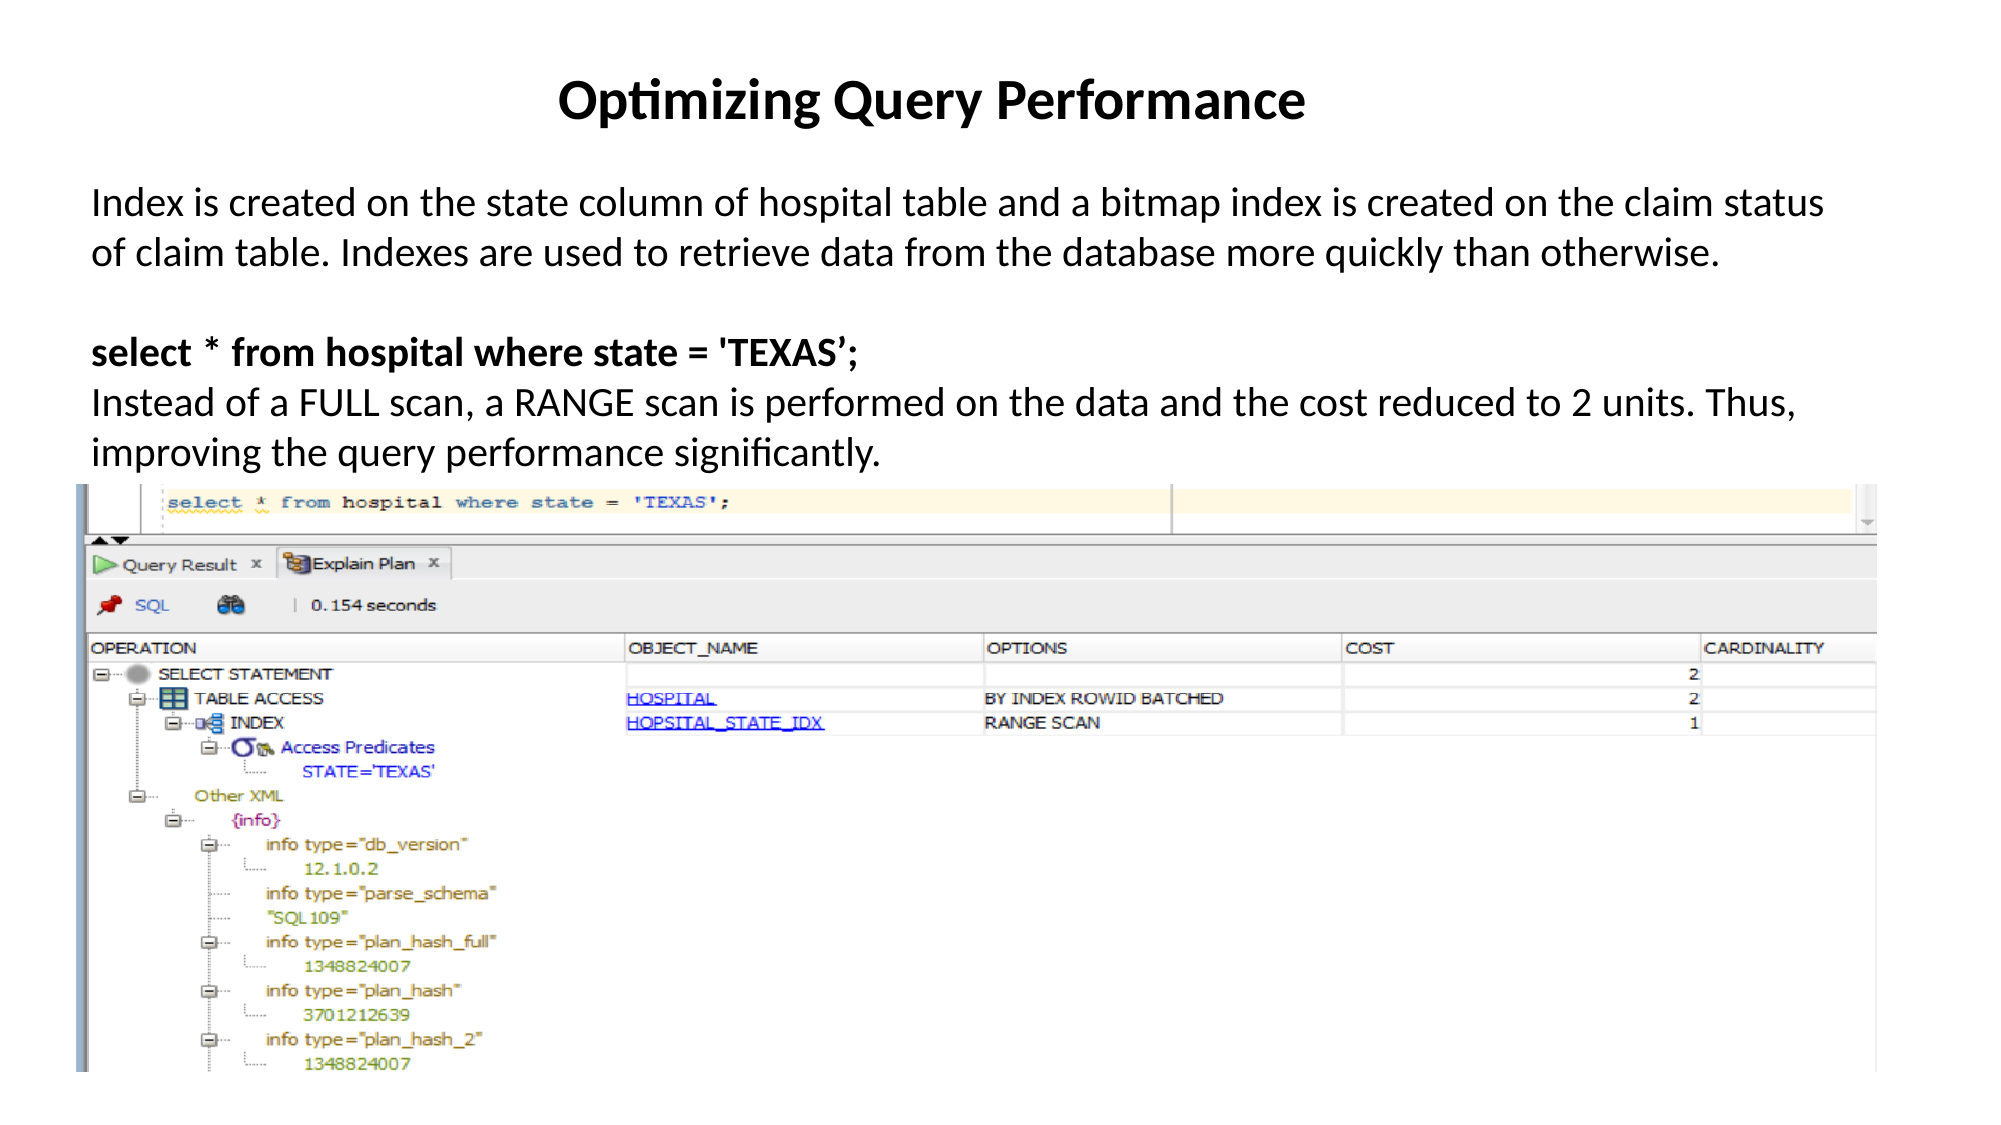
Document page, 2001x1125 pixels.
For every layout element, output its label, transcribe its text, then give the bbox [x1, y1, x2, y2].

text_box Index is created on the state column of hospital table and a bitmap index is created on the claim status of claim table. Indexes are used to retrieve data from the database more quickly than otherwise. select * from hospital where state = 'TEXAS’; Instead of a FULL scan, a RANGE scan is performed on the data and the cost reduced to 2 units. Thus, improving the query performance significantly. [76, 166, 1877, 482]
text_box Optimizing Query Performance [543, 53, 1323, 139]
picture [76, 484, 1877, 1072]
